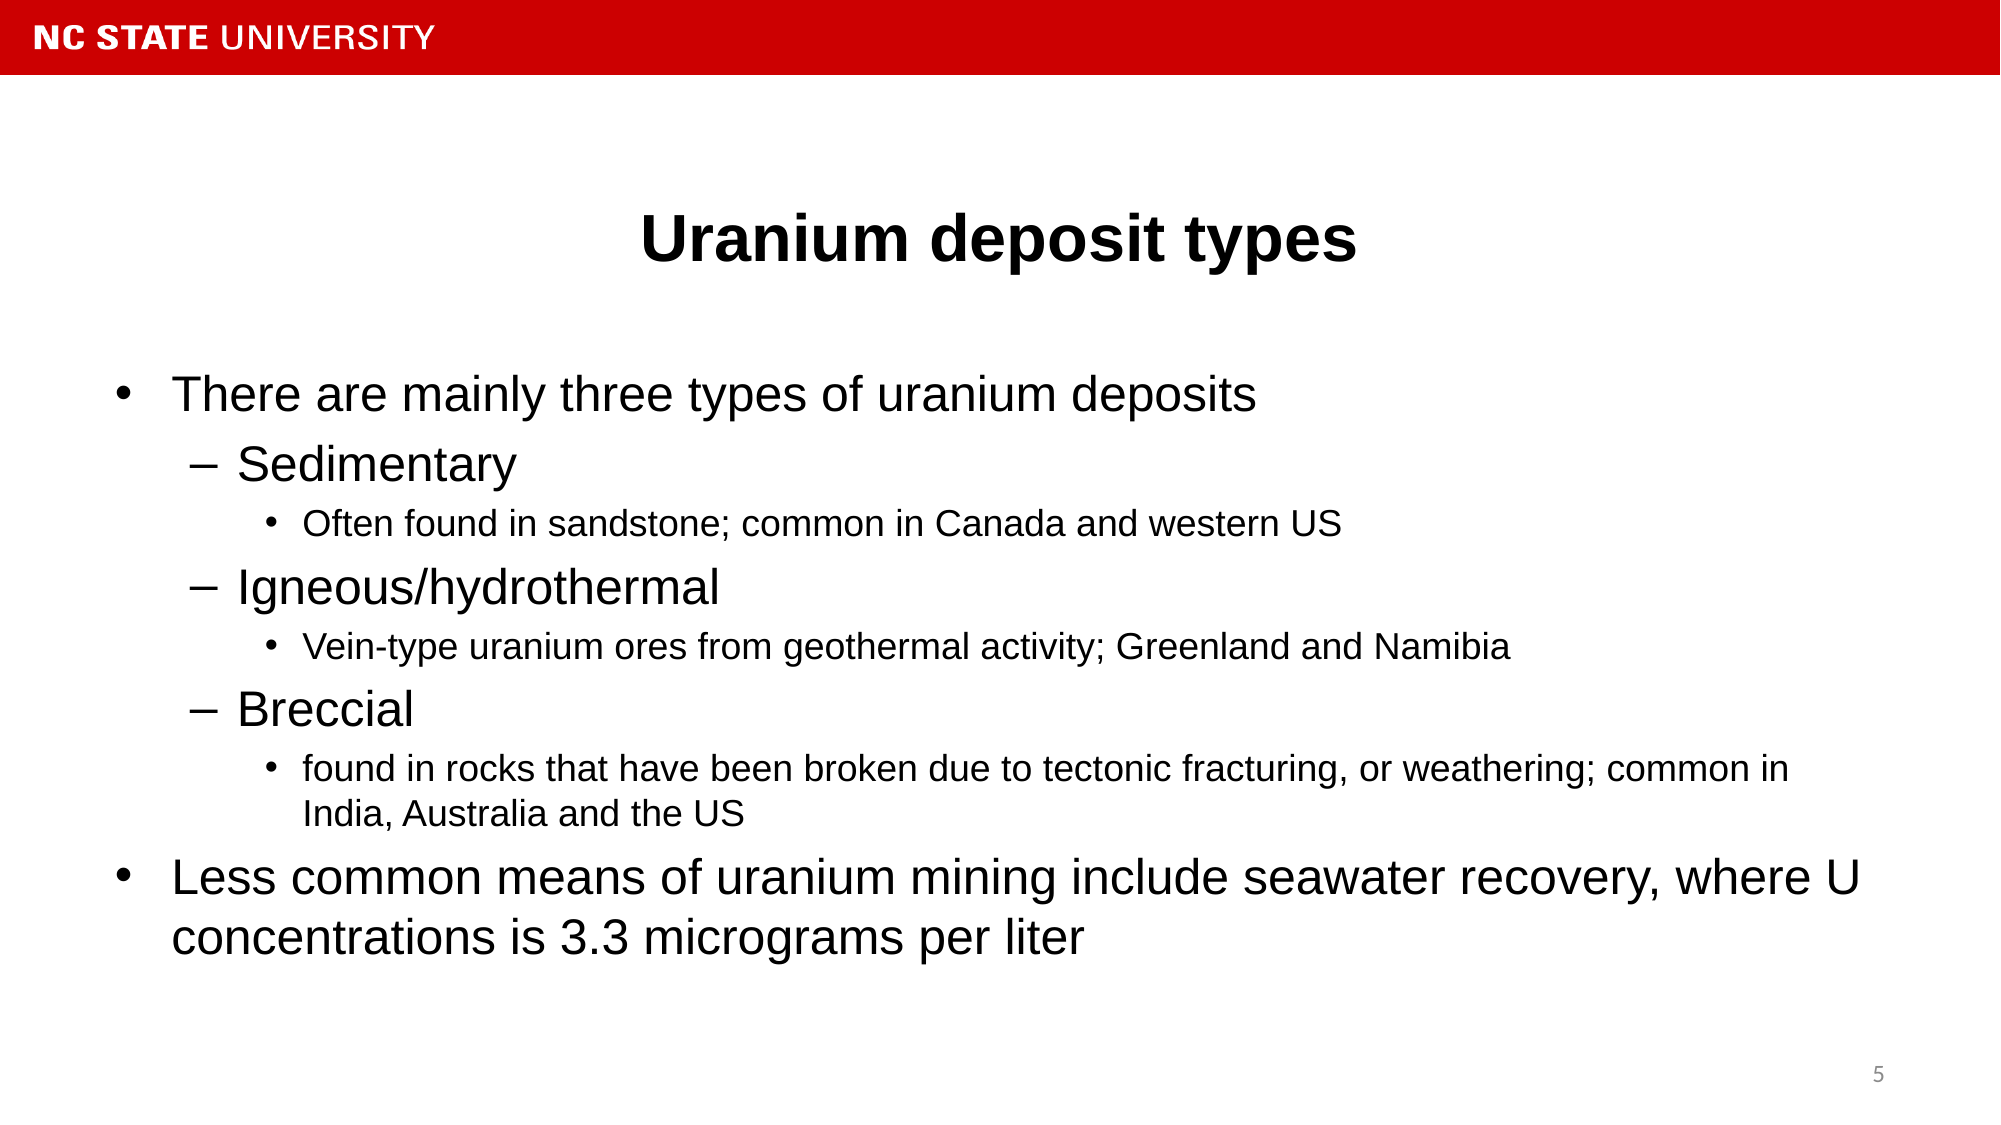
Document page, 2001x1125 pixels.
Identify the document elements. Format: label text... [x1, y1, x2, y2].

picture [0, 0, 2000, 75]
title Uranium deposit types [99, 147, 1900, 323]
list There are mainly three types of uranium deposits Sedimentary Often found in sandstone; common in Canada and western US Igneous/hydrothermal Vein-type uranium ores from geothermal activity; Greenland and Namibia Breccial found in rocks that have been broken due to tectonic fracturing, or weathering; common in India, Australia and the US Less common means of uranium mining include seawater recovery, where U concentrations is 3.3 micrograms per liter [99, 354, 1900, 1005]
slide_number 5 [1433, 1042, 1900, 1103]
